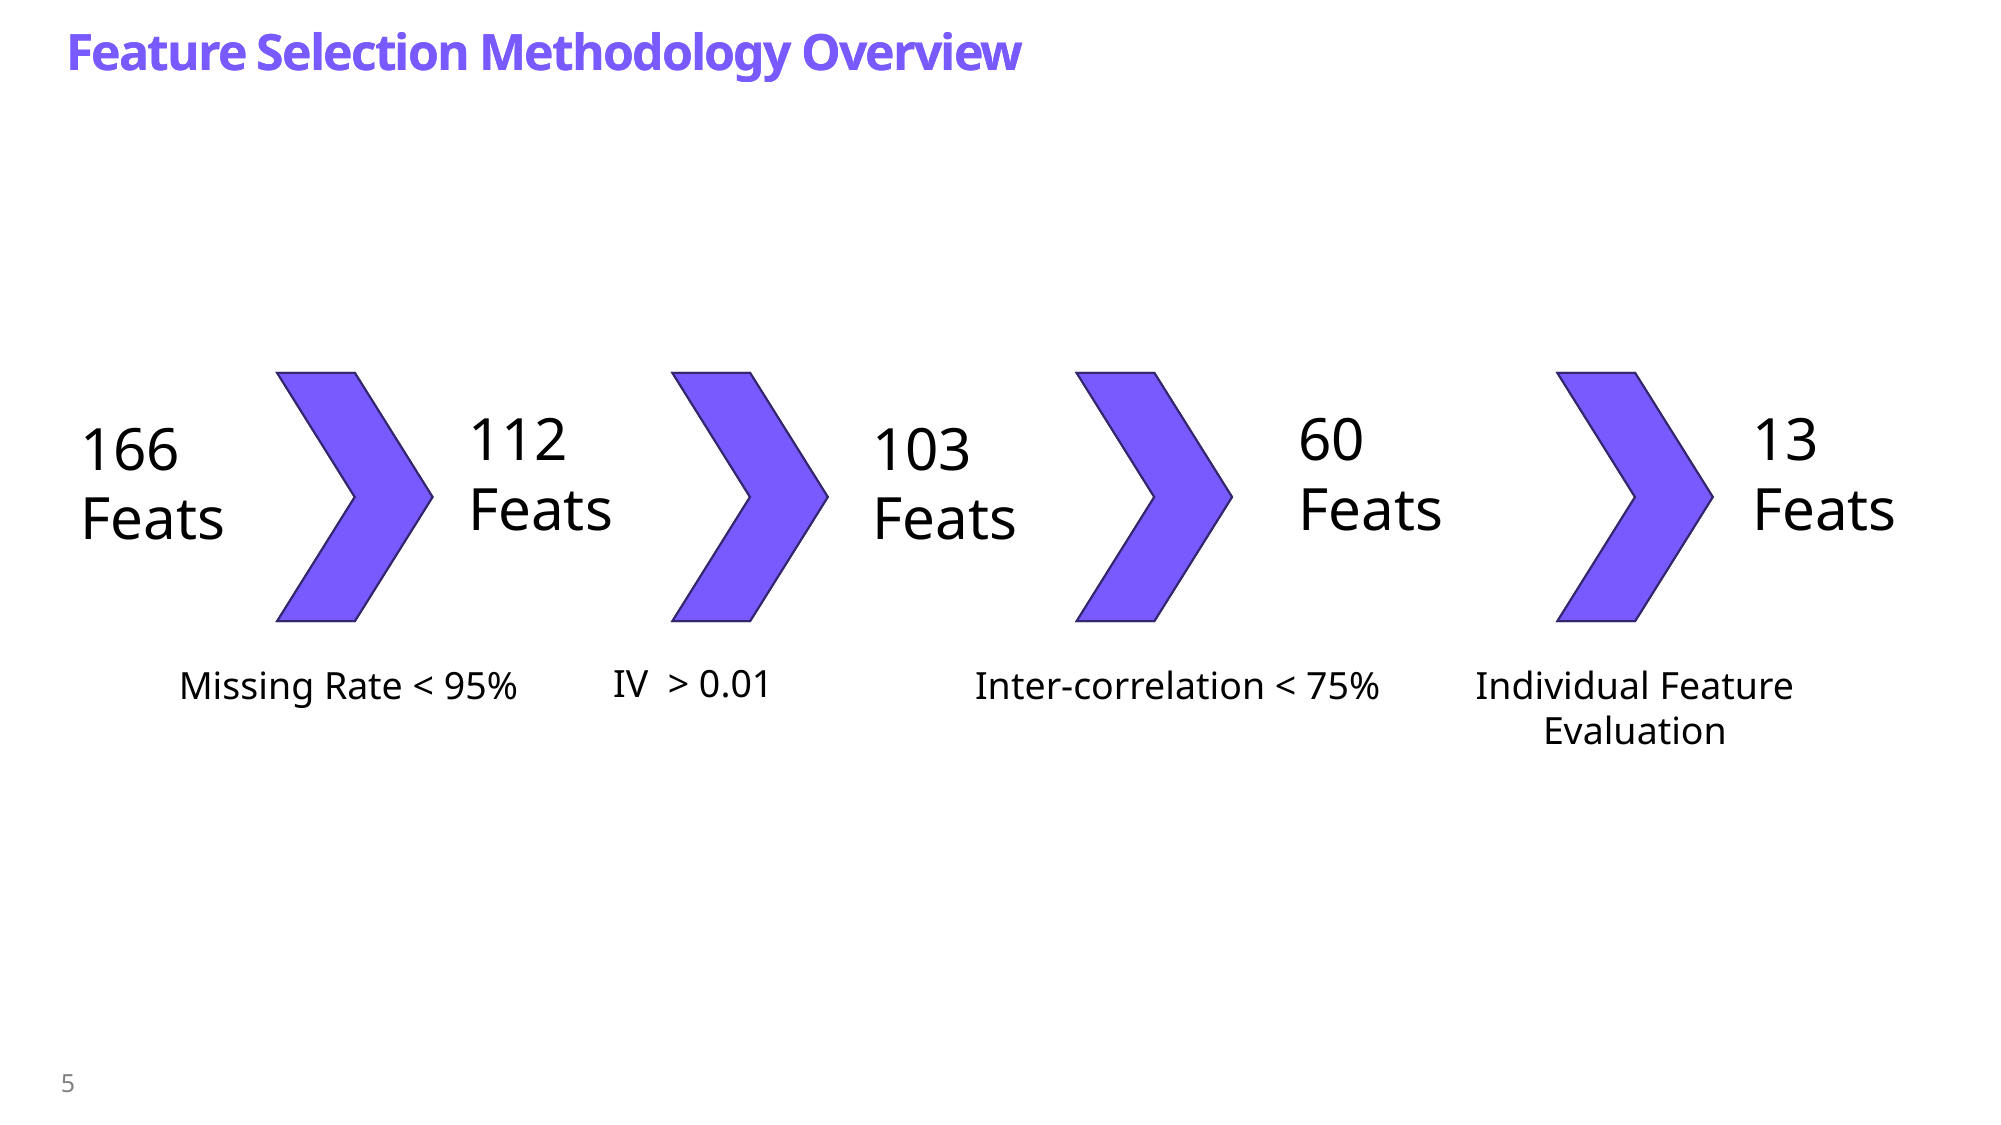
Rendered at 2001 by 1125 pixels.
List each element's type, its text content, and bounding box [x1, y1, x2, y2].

text_box Feature Selection Methodology Overview [65, 0, 1939, 139]
text_box 5 [45, 1054, 496, 1115]
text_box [65, 372, 1976, 761]
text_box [65, 372, 1713, 622]
